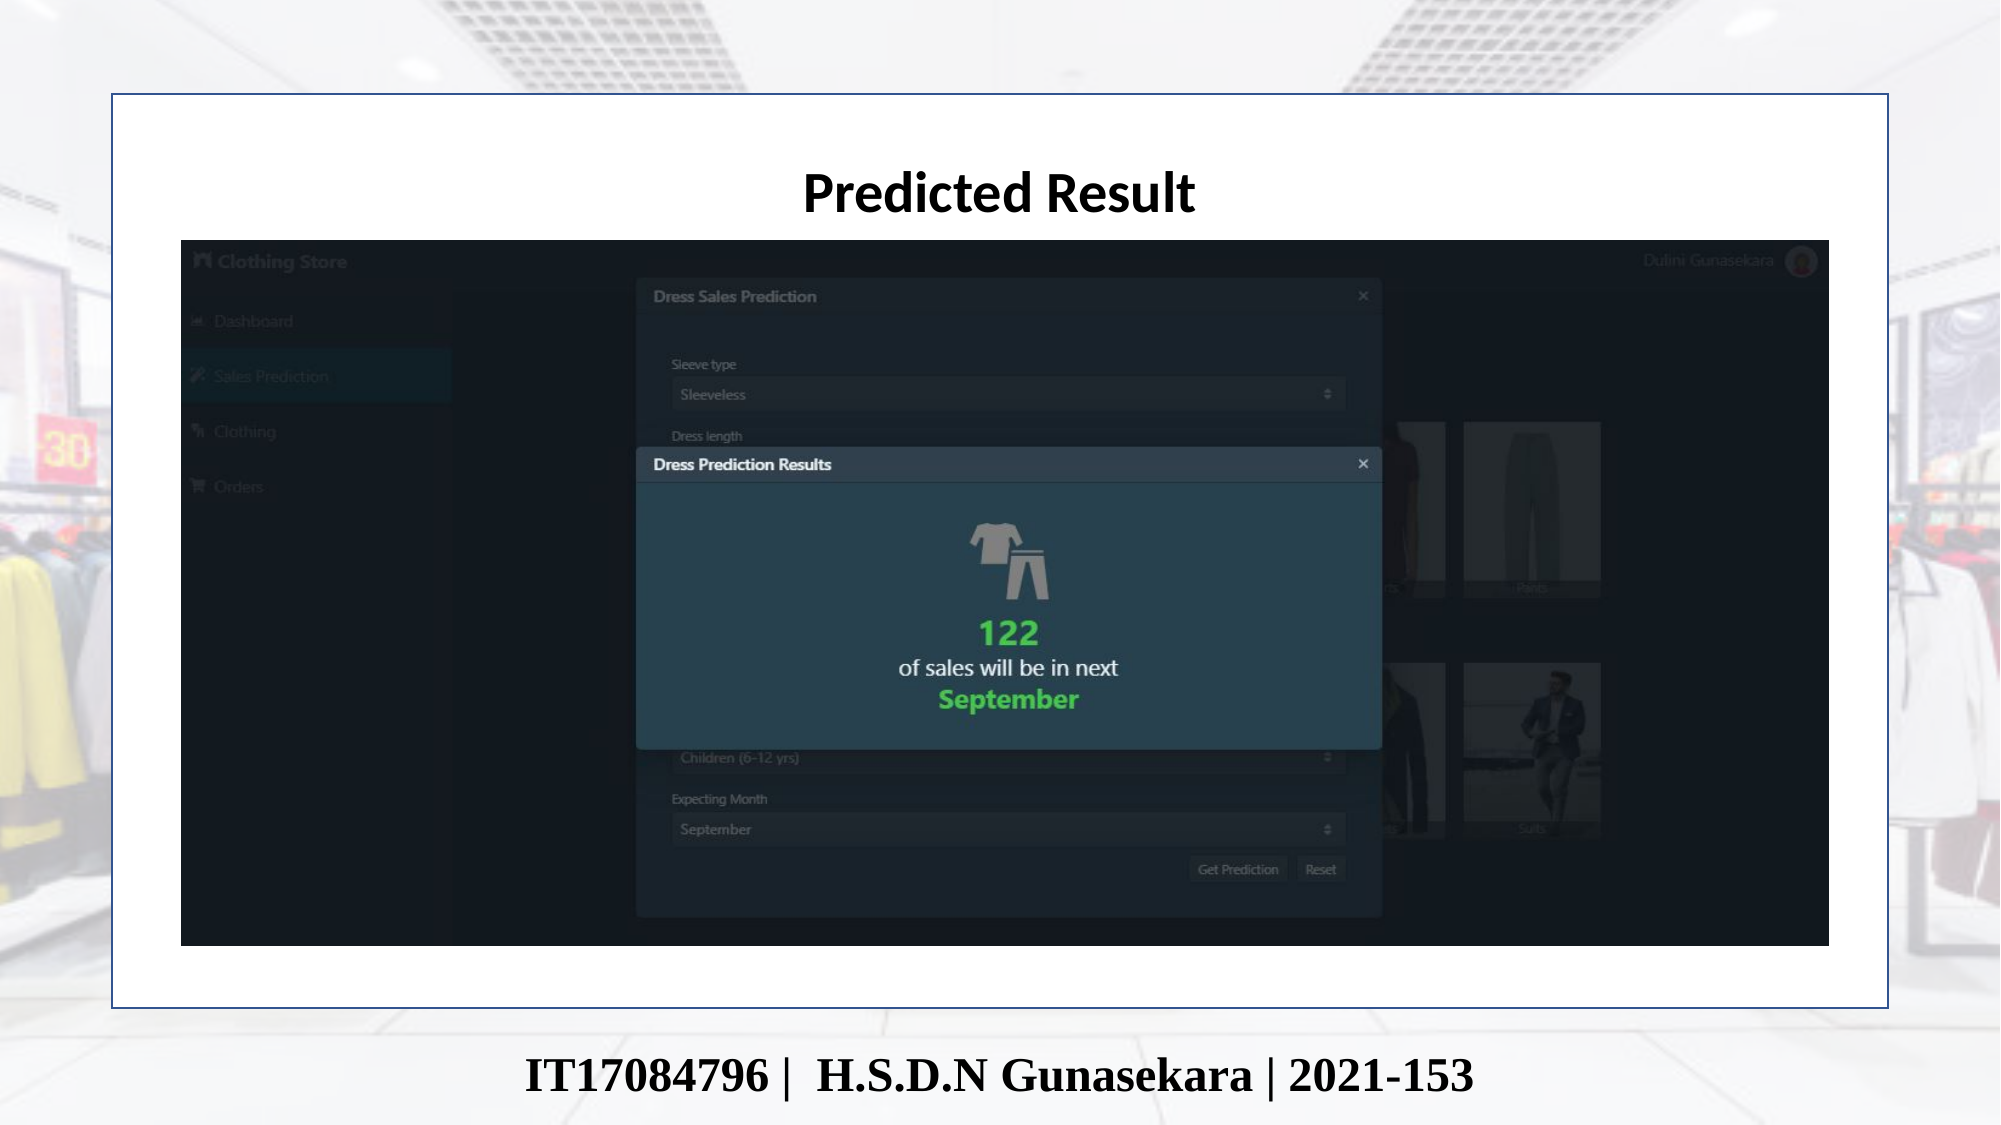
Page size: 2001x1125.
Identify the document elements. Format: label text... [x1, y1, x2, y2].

text_box IT17084796 | H.S.D.N Gunasekara | 2021-153 [0, 1042, 2000, 1110]
text_box Predicted Result [296, 116, 1704, 240]
text_box [111, 93, 1889, 1009]
picture [181, 240, 1829, 946]
